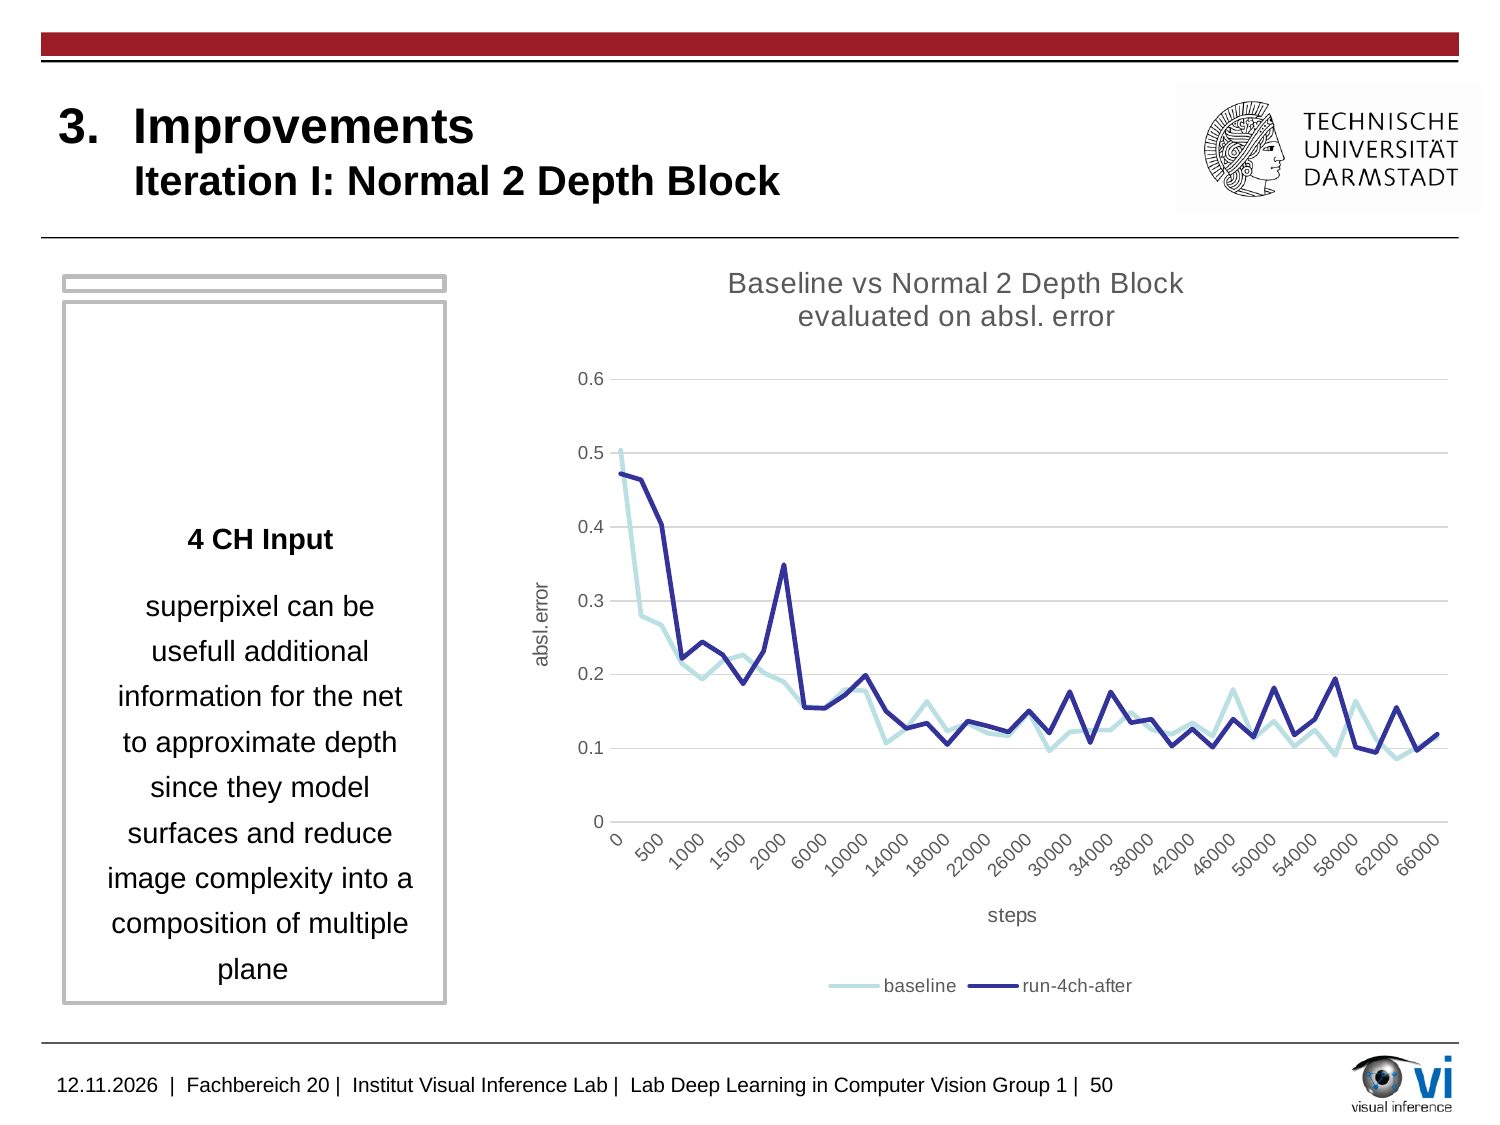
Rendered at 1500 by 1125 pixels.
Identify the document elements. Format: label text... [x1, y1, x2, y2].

picture [1175, 84, 1483, 214]
picture [1351, 1055, 1500, 1112]
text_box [63, 276, 446, 1004]
title Improvements Iteration I: Normal 2 Depth Block [58, 79, 1149, 218]
chart [495, 246, 1468, 1004]
